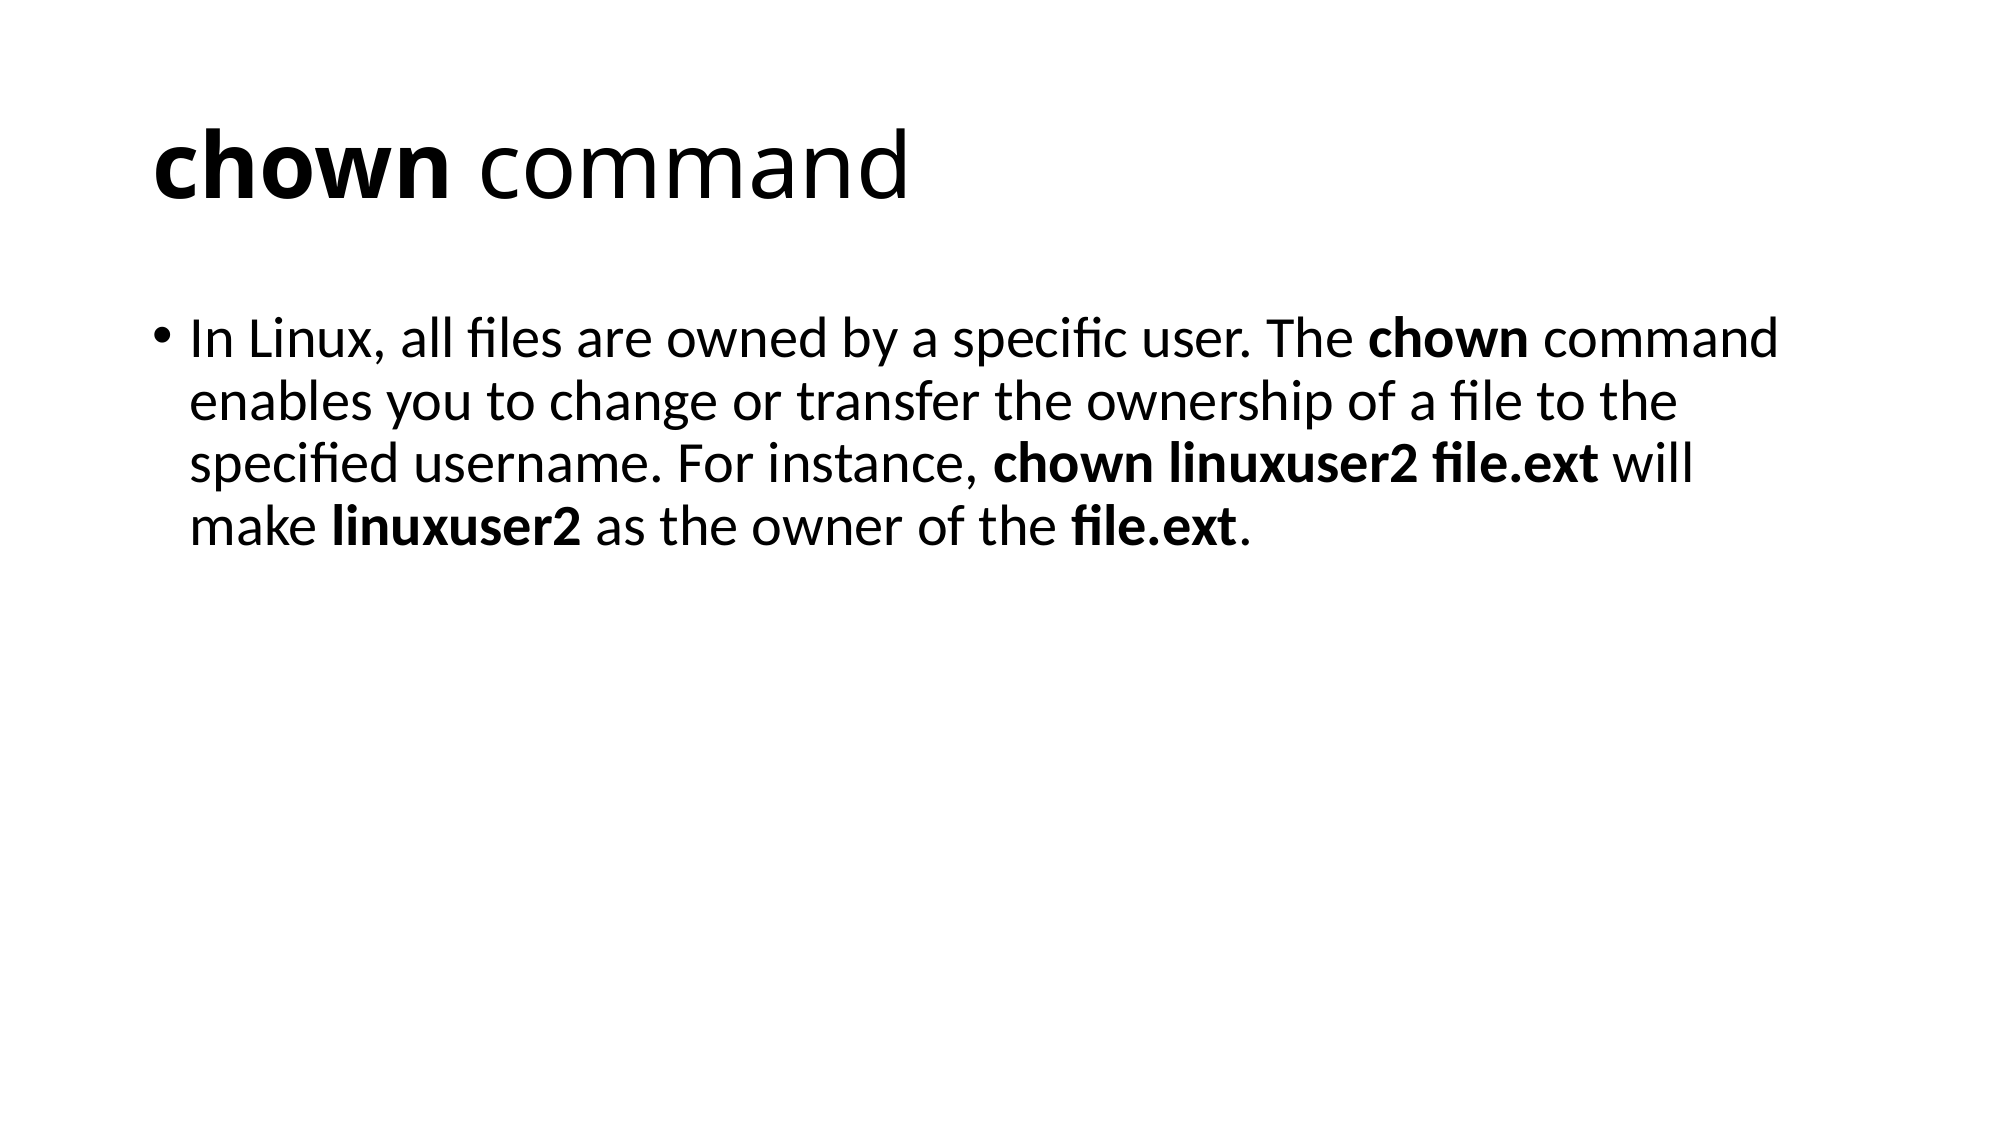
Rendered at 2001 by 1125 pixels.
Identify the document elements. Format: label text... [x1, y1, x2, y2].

list In Linux, all files are owned by a specific user. The chown command enables you to change or transfer the ownership of a file to the specified username. For instance, chown linuxuser2 file.ext will make linuxuser2 as the owner of the file.ext. [137, 299, 1863, 1014]
title chown command [137, 59, 1863, 278]
